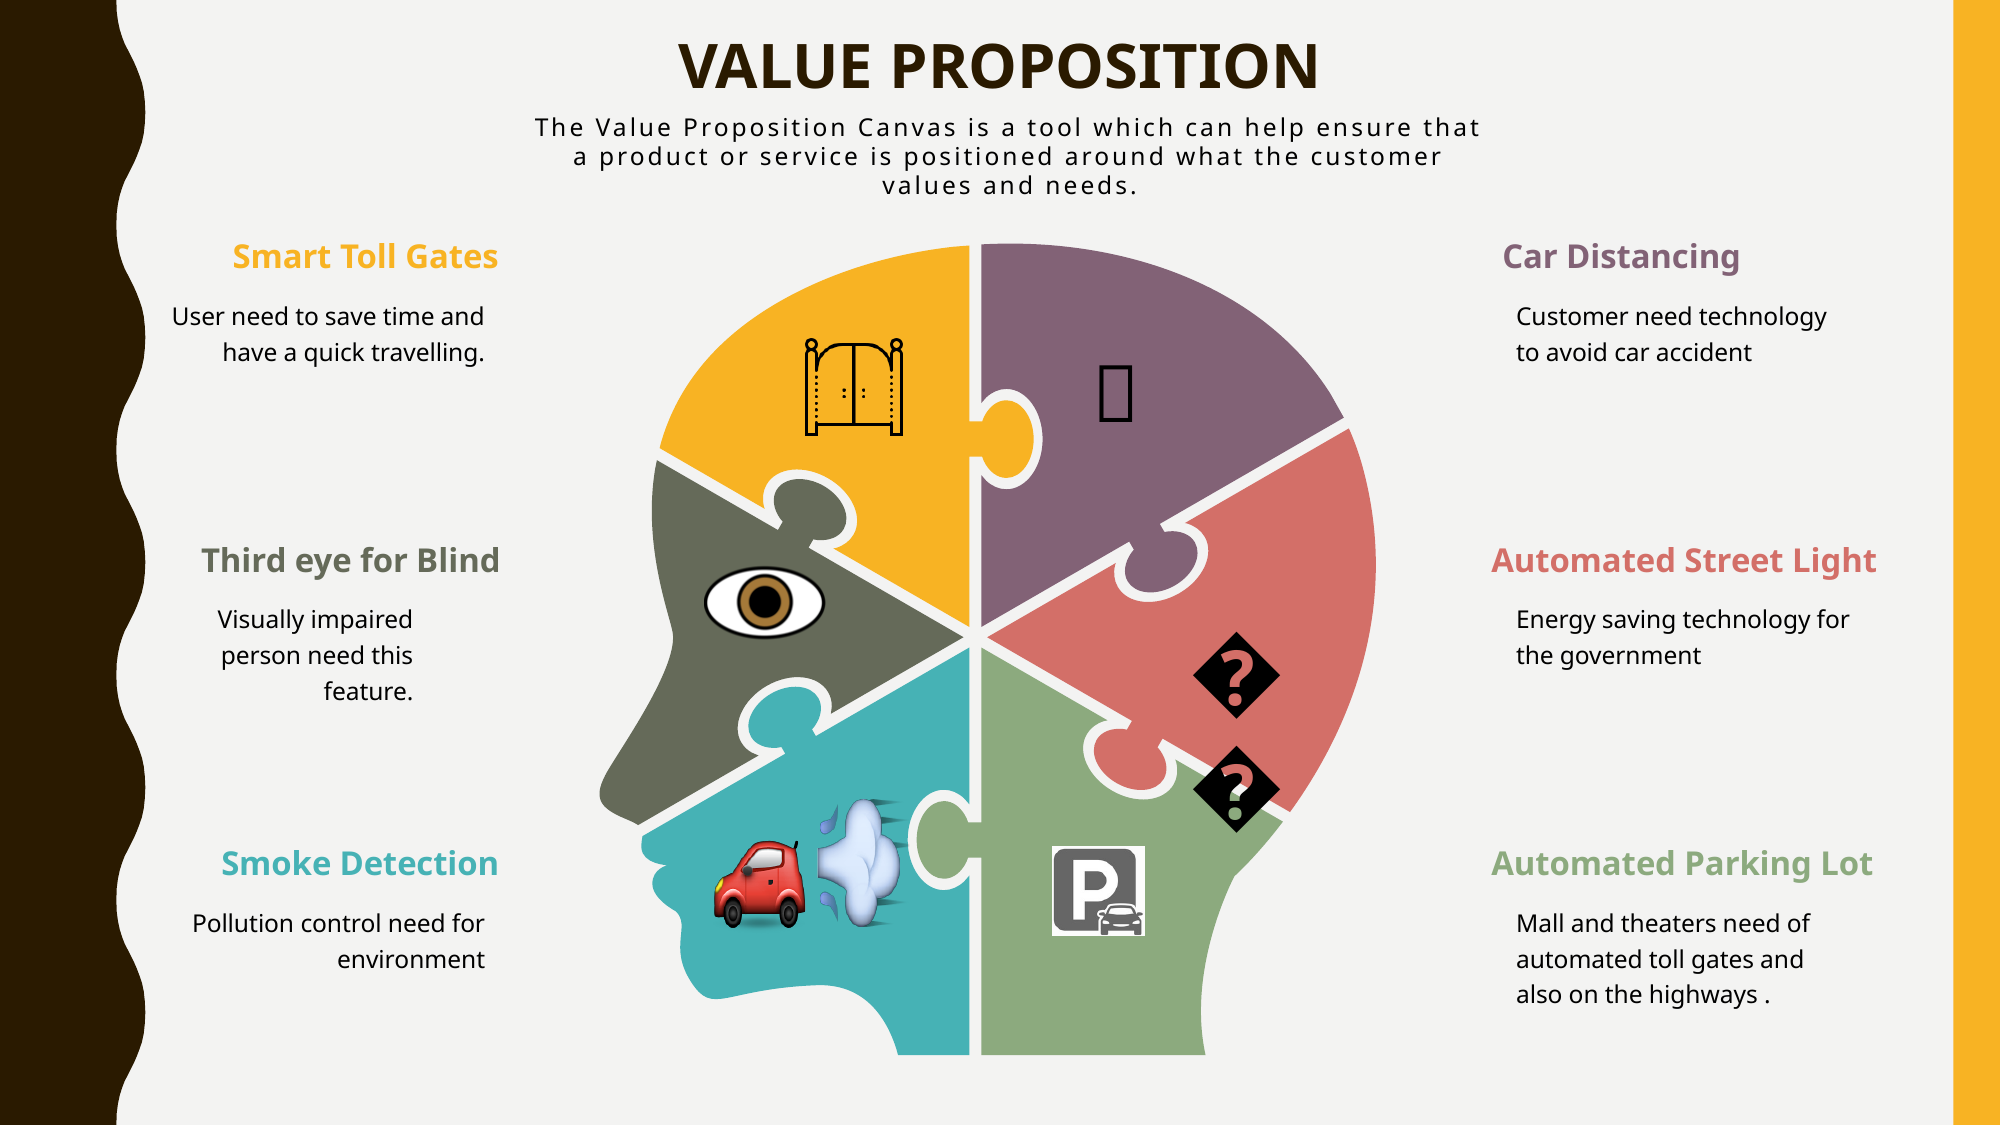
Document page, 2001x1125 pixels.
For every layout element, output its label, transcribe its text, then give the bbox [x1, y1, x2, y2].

picture [704, 541, 826, 663]
text_box The Value Proposition Canvas is a tool which can help ensure that a product or service is positioned around what the customer values and needs. [510, 103, 1509, 208]
text_box Automated Parking Lot [1476, 835, 1889, 890]
text_box Visually impaired person need this feature. [139, 594, 421, 710]
picture [788, 321, 919, 452]
text_box Car Distancing [1487, 228, 1757, 283]
text_box Mall and theaters need of automated toll gates and also on the highways . [1508, 897, 1862, 1013]
text_box Automated Street Light [1476, 531, 1893, 587]
text_box [659, 245, 1034, 627]
text_box [981, 782, 1283, 1056]
text_box [680, 953, 970, 1056]
text_box VALUE PROPOSITION [663, 19, 1337, 103]
text_box Pollution control need for environment [139, 897, 493, 977]
text_box Energy saving technology for the government [1508, 594, 1862, 674]
text_box Smoke Detection [206, 835, 515, 890]
text_box [607, 460, 964, 772]
text_box [981, 647, 1108, 772]
text_box Third eye for Blind [186, 531, 516, 587]
text_box [981, 243, 1344, 627]
text_box [987, 428, 1376, 813]
text_box Customer need technology to avoid car accident [1508, 290, 1862, 370]
picture [521, 772, 1145, 953]
text_box [748, 647, 970, 772]
text_box User need to save time and have a quick travelling. [139, 290, 493, 370]
text_box Smart Toll Gates [217, 228, 514, 283]
text_box 💥 [1077, 335, 1199, 446]
text_box 🚦 [1174, 601, 1245, 845]
